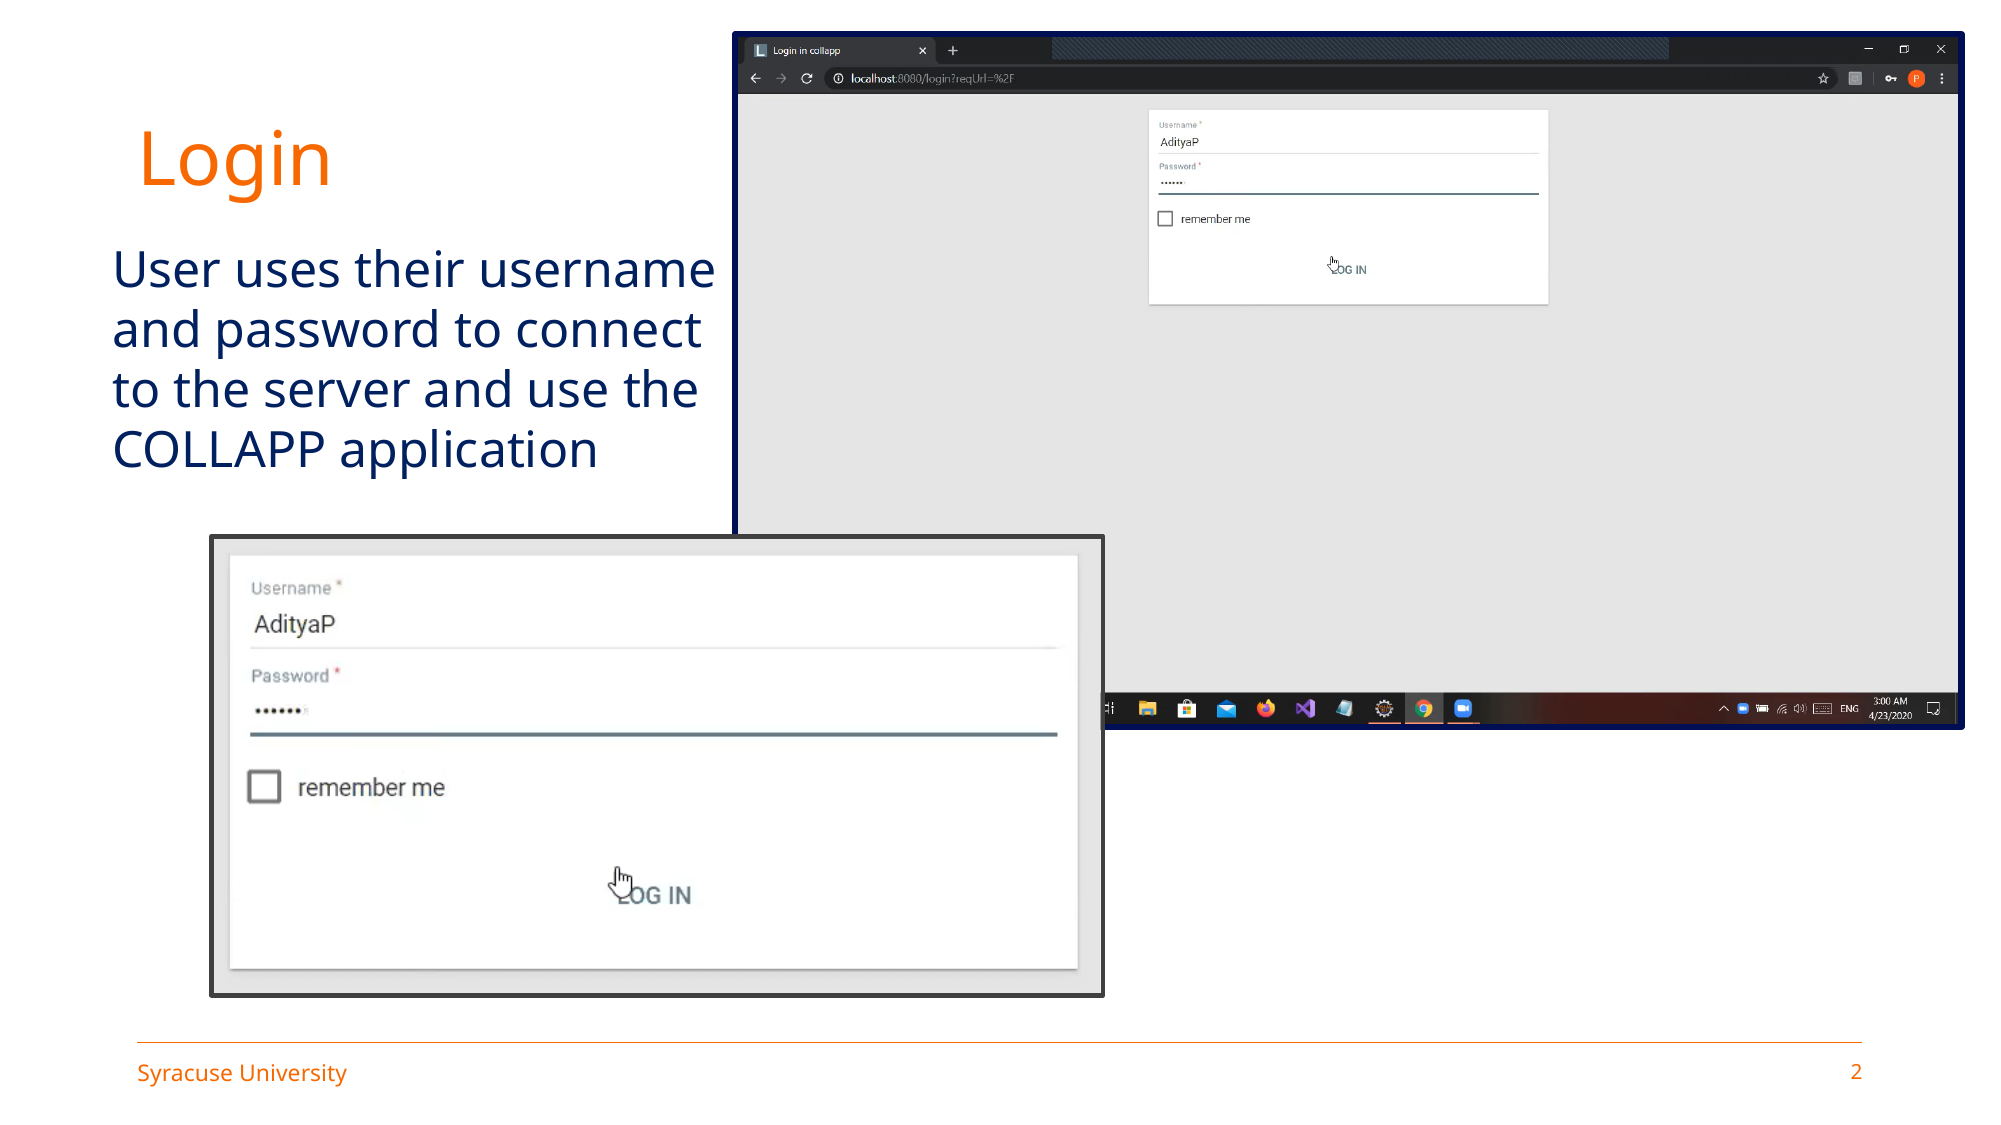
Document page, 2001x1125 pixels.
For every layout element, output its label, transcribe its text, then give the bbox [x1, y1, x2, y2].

text_box User uses their username and password to connect to the server and use the COLLAPP application [97, 230, 738, 486]
picture [213, 538, 1101, 993]
title Login [137, 52, 732, 230]
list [738, 37, 1959, 724]
